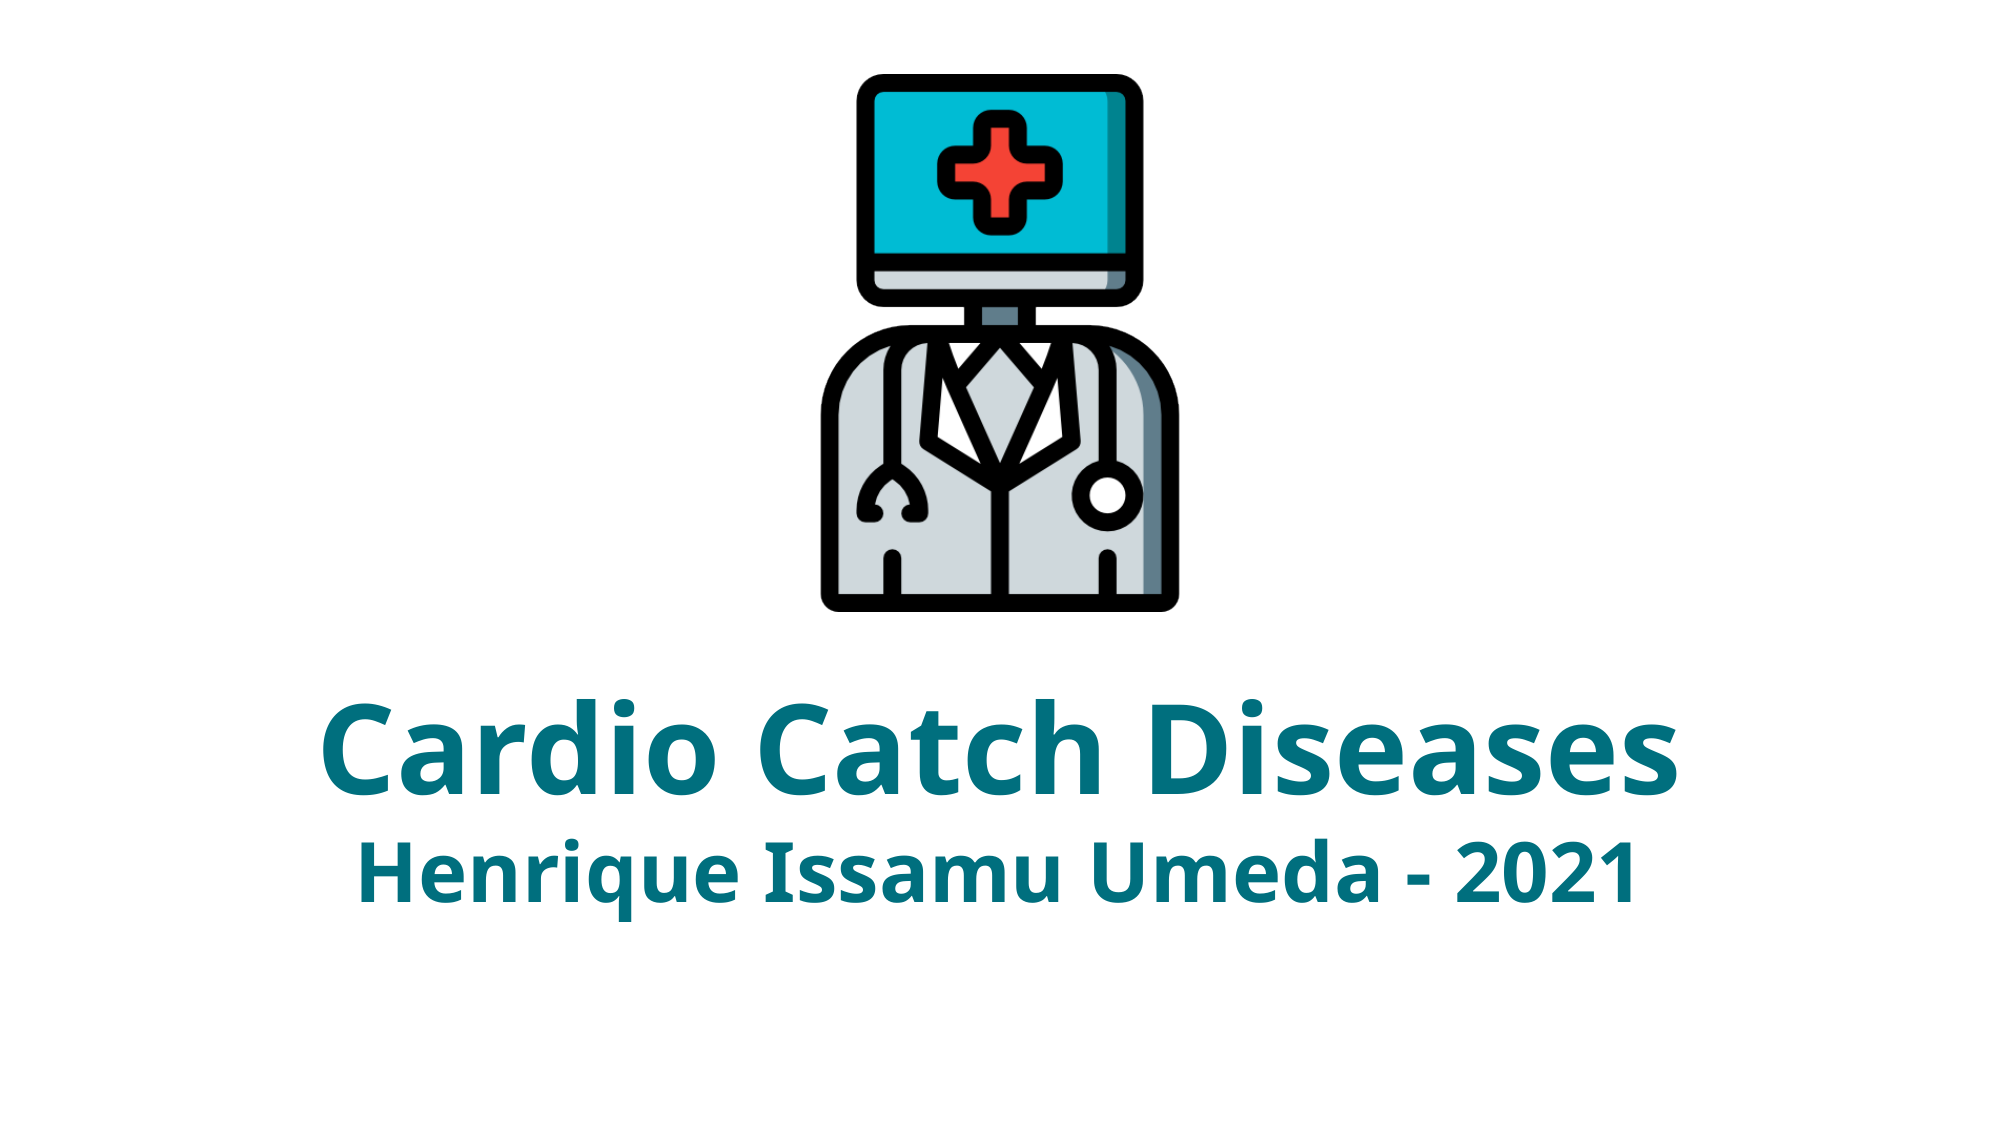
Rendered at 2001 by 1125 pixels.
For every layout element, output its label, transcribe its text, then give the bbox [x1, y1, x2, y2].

title Cardio Catch Diseases Henrique Issamu Umeda - 2021 [249, 611, 1750, 979]
picture [731, 74, 1269, 612]
